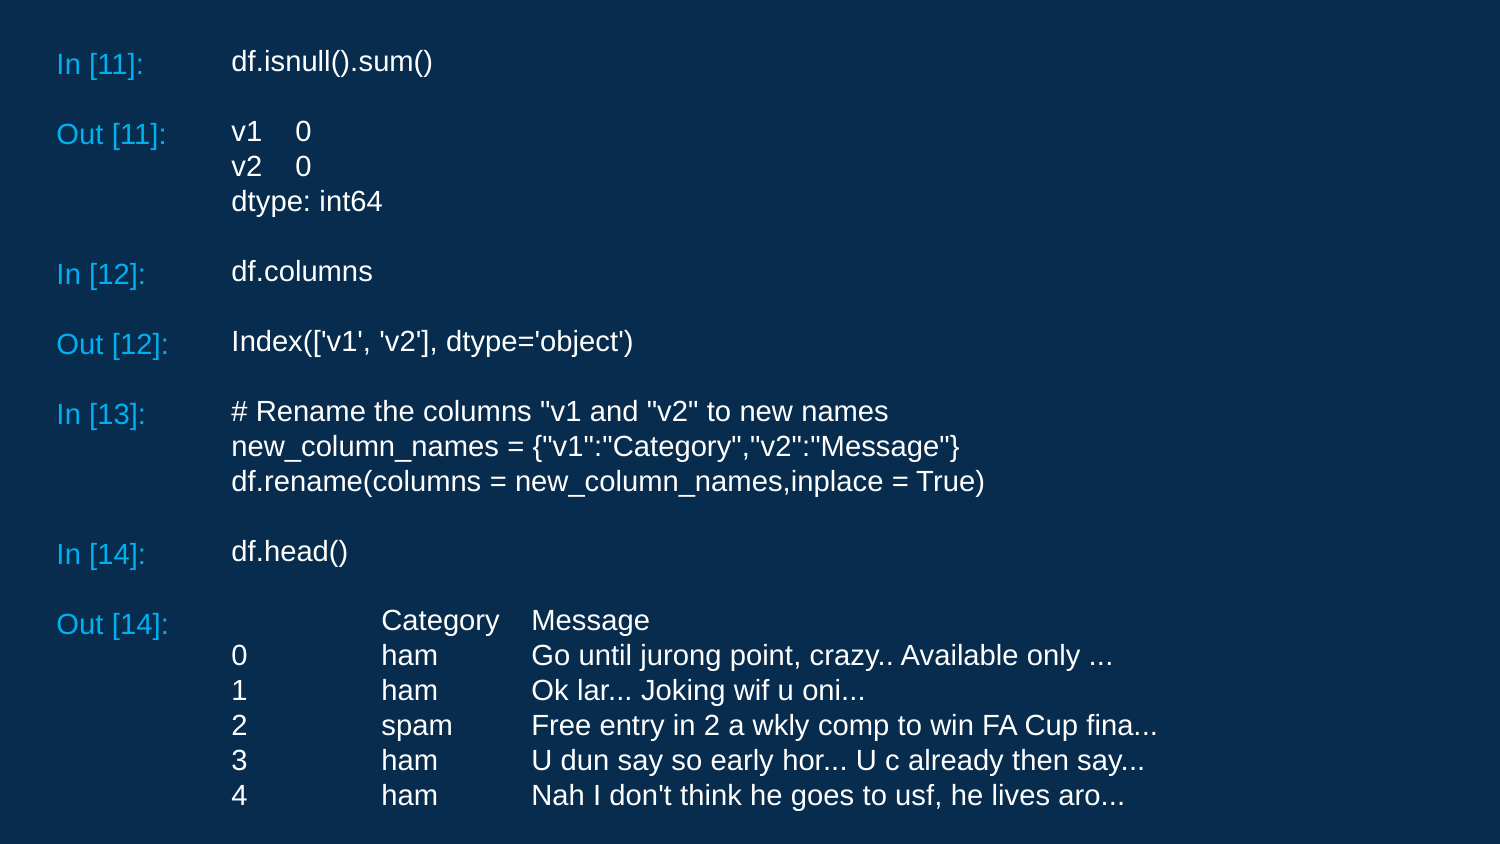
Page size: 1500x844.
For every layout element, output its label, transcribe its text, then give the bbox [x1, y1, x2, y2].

text_box In [11]: Out [11]: In [12]: Out [12]: In [13]: In [14]: Out [14]: [41, 38, 192, 823]
text_box df.isnull().sum() v1 0 v2 0 dtype: int64 df.columns Index(['v1', 'v2'], dtype='object') # Rename the columns "v1 and "v2" to new names new_column_names = {"v1":"Category","v2":"Message"} df.rename(columns = new_column_names,inplace = True) df.head() Category Message 0 ham Go until jurong point, crazy.. Available only ... 1 ham Ok lar... Joking wif u oni... 2 spam Free entry in 2 a wkly comp to win FA Cup fina... 3 ham U dun say so early hor... U c already then say... 4 ham Nah I don't think he goes to usf, he lives aro... [216, 34, 1480, 819]
